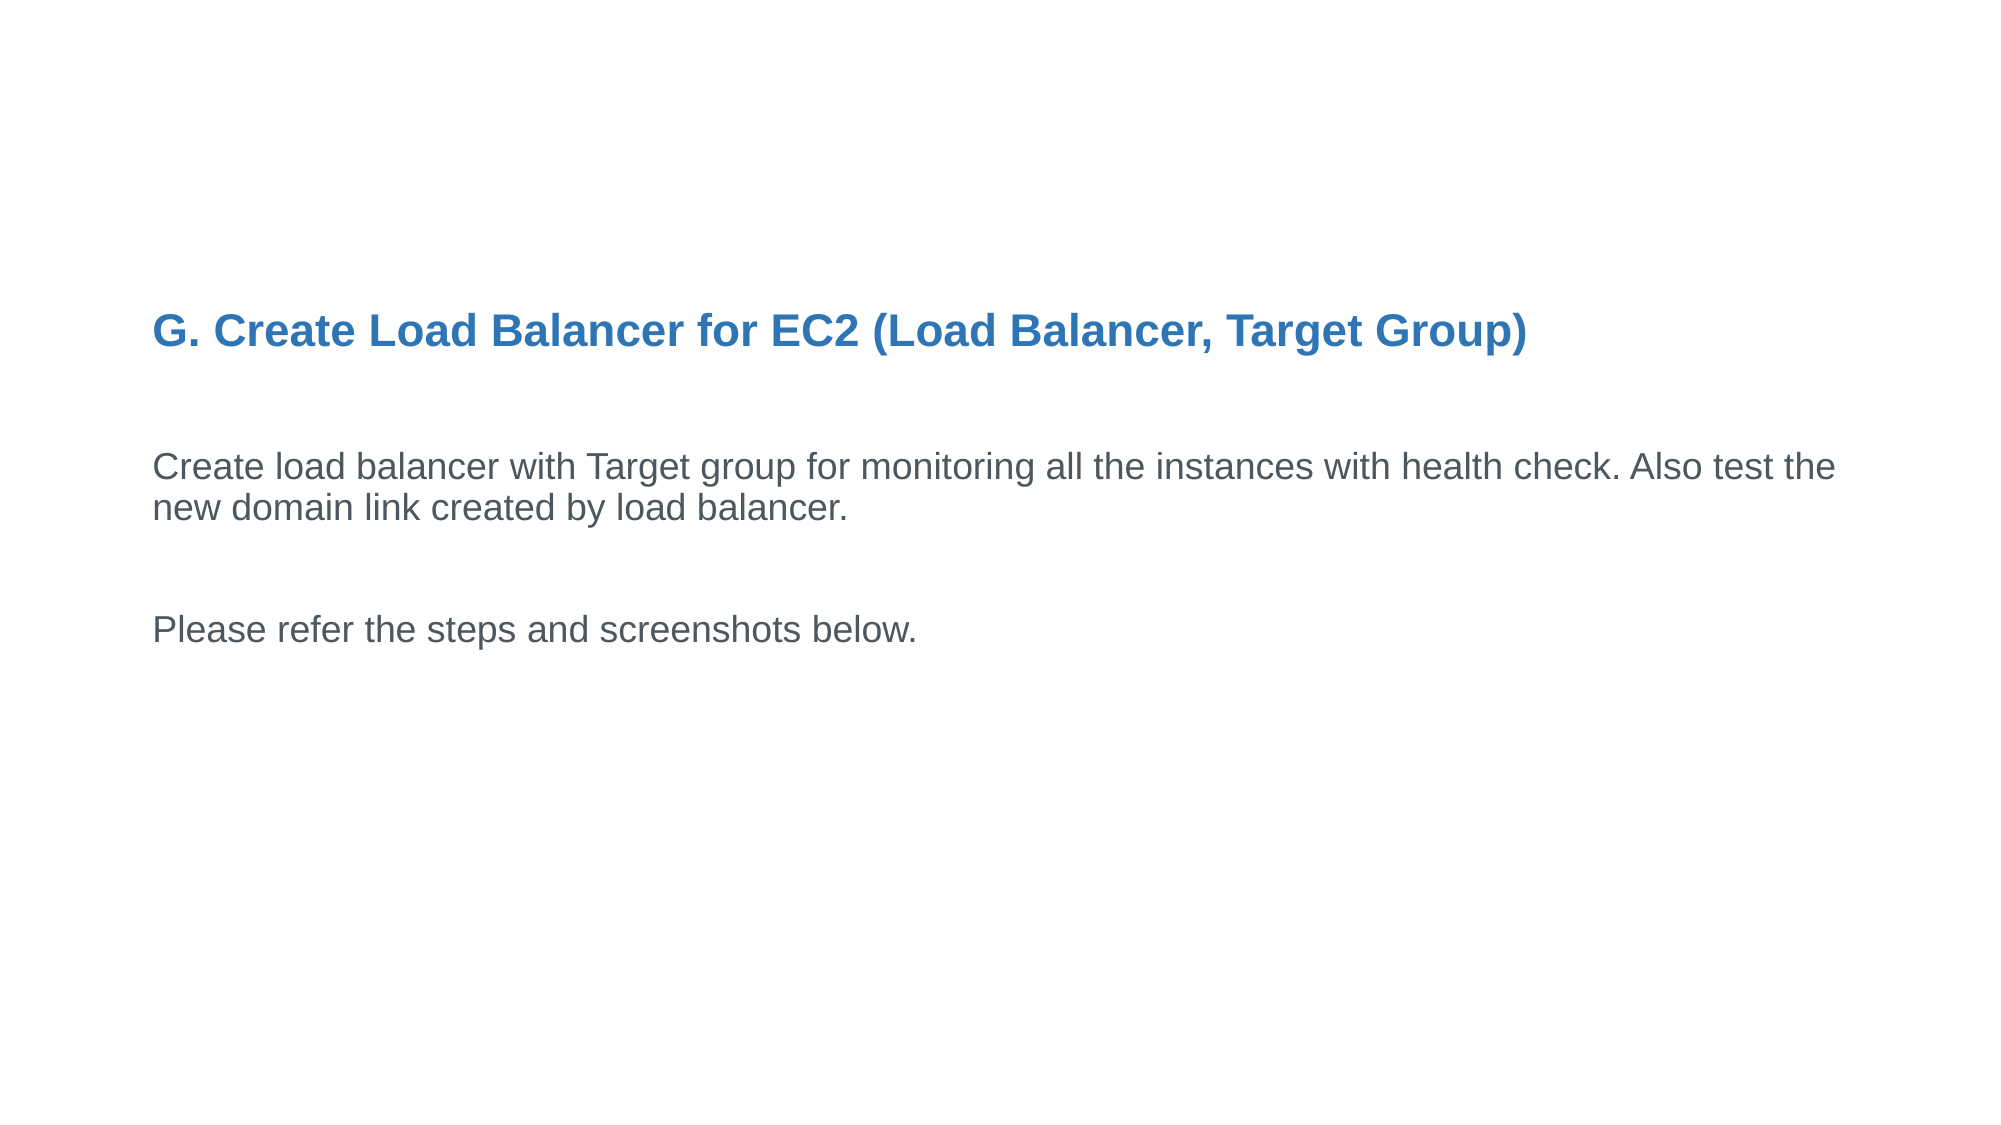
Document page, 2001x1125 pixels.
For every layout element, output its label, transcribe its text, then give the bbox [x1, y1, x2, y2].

list G. Create Load Balancer for EC2 (Load Balancer, Target Group) Create load balancer with Target group for monitoring all the instances with health check. Also test the new domain link created by load balancer. Please refer the steps and screenshots below. [137, 299, 1863, 1014]
